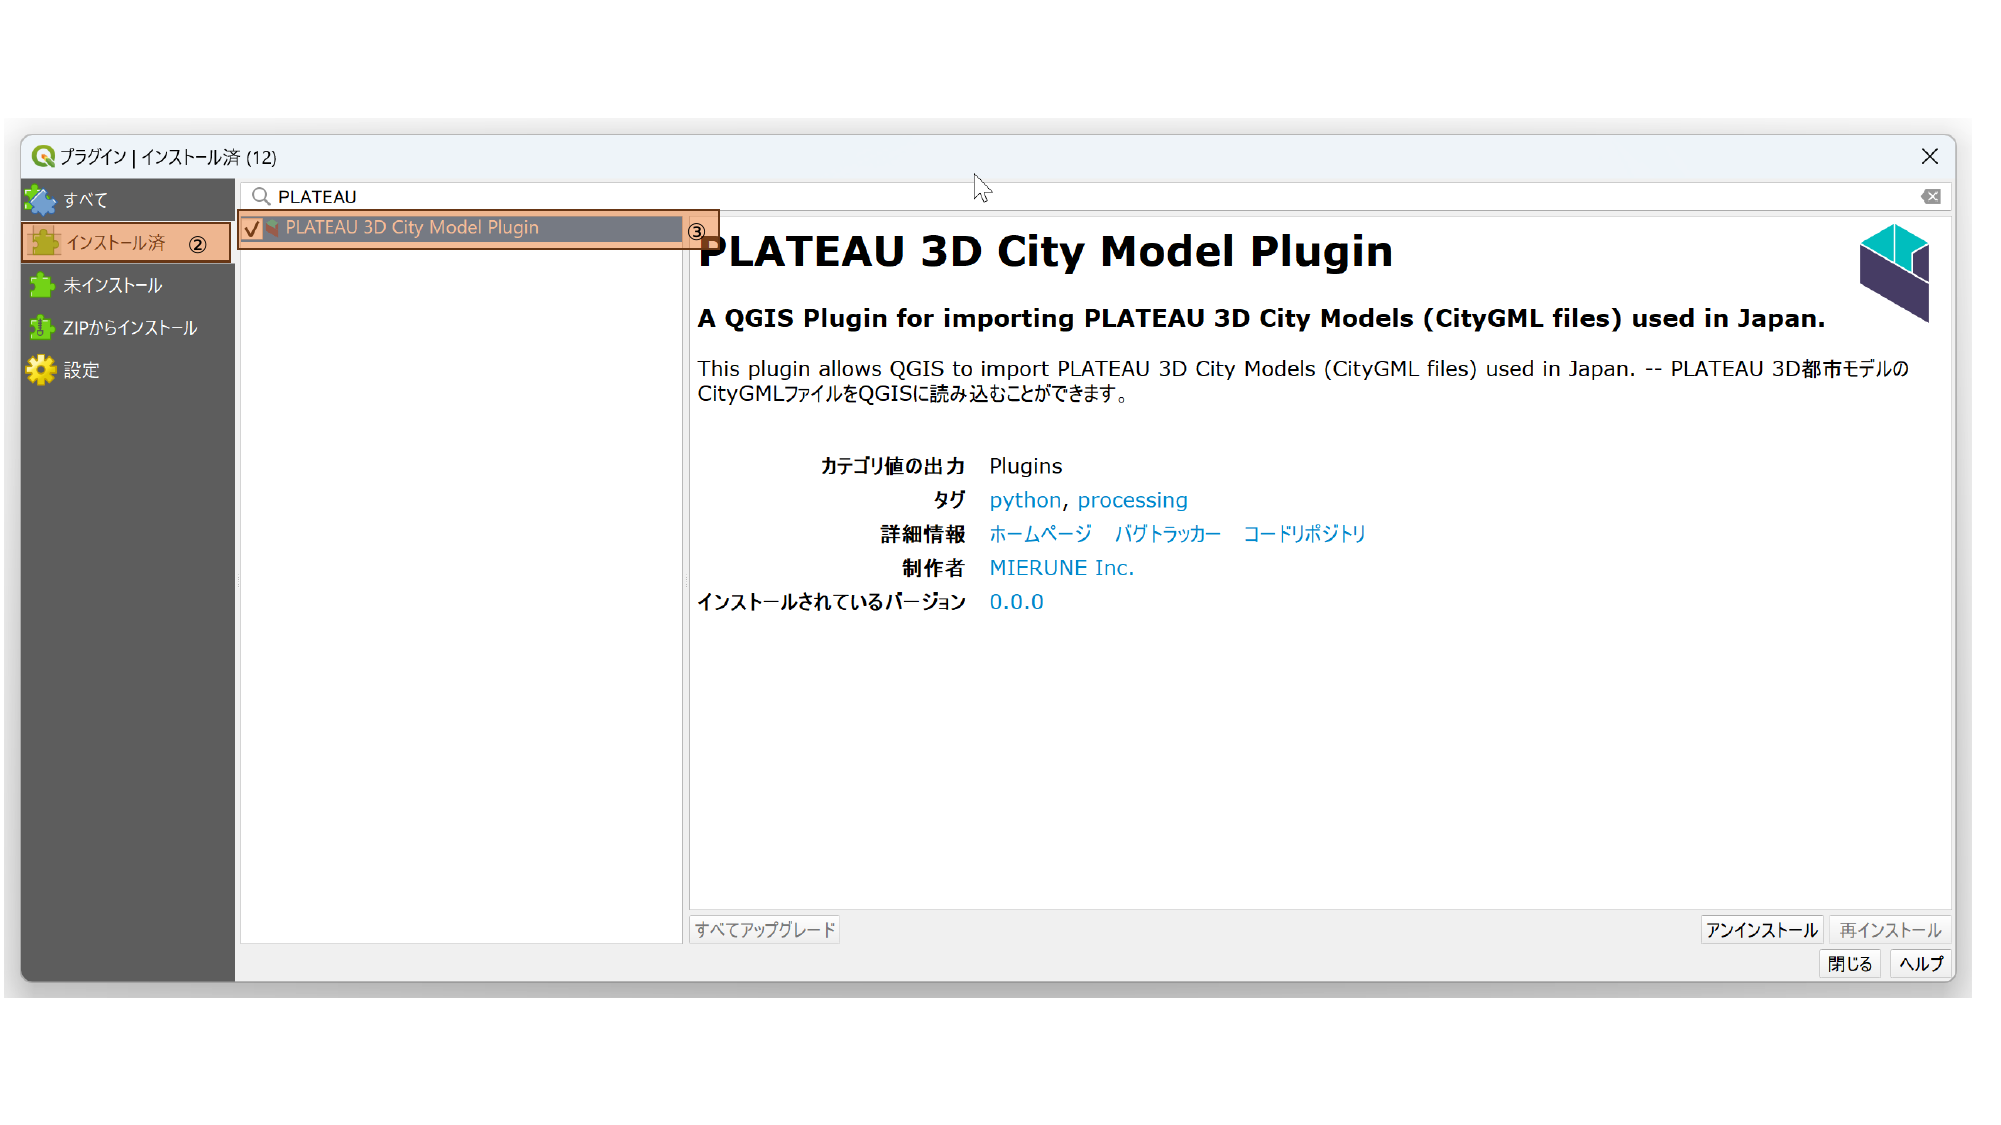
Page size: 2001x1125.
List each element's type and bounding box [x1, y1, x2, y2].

picture [4, 118, 1972, 998]
